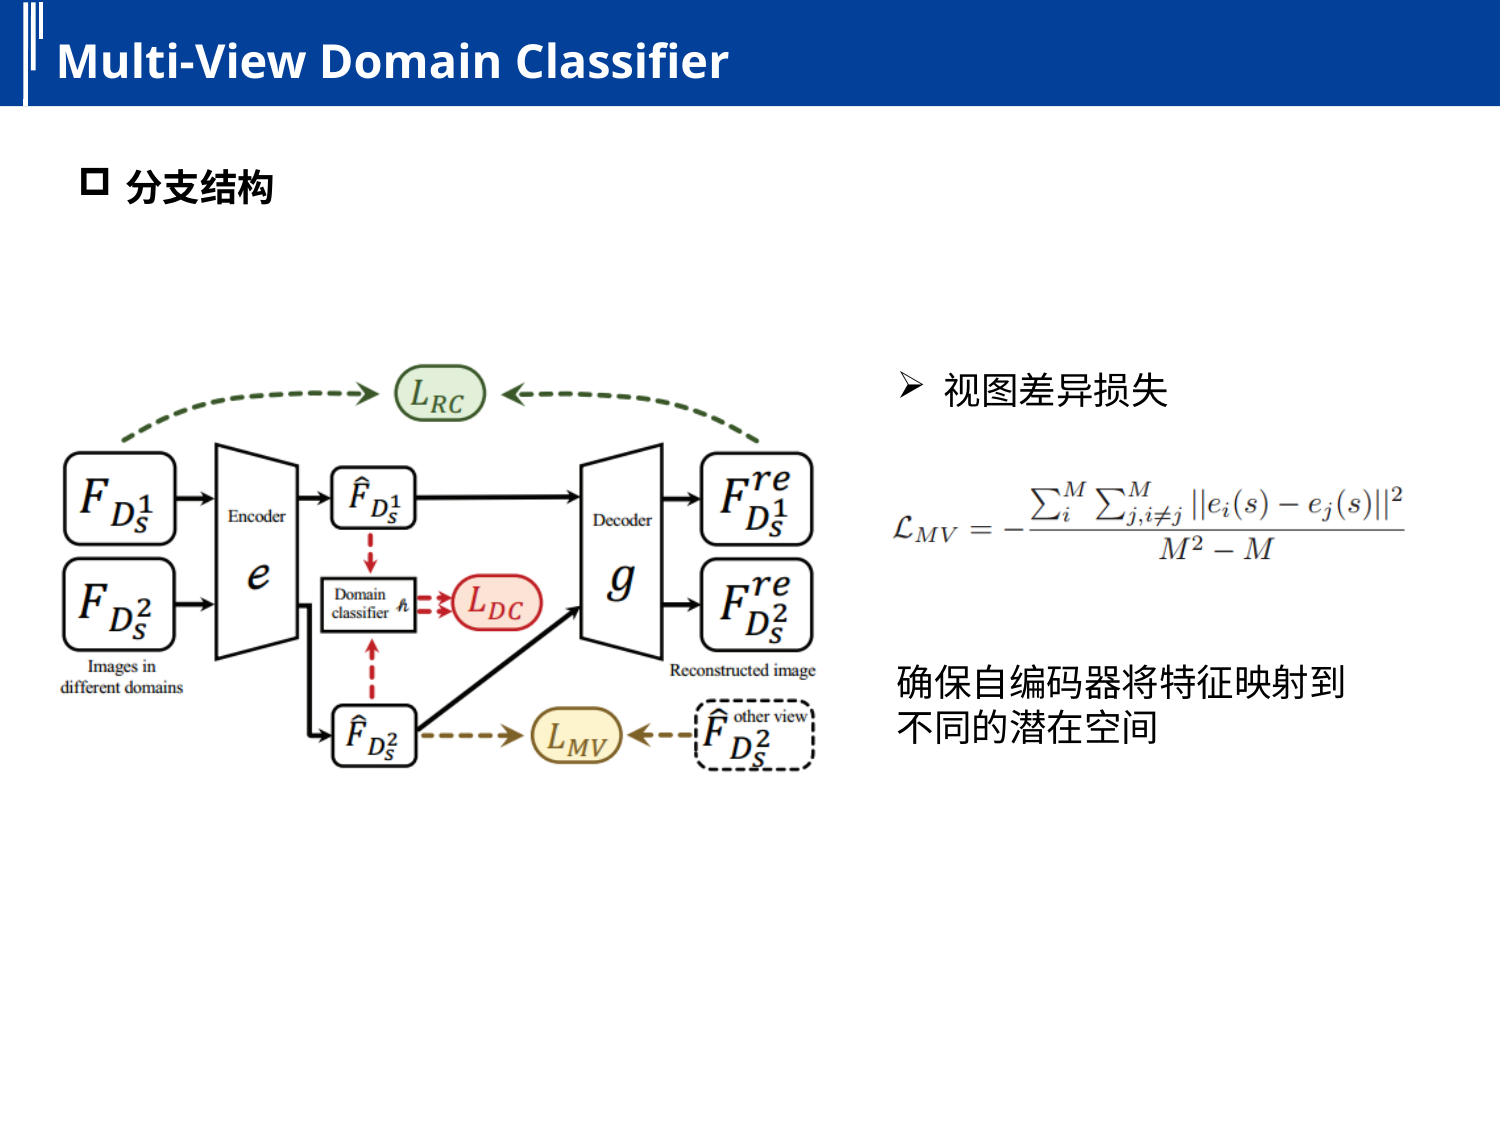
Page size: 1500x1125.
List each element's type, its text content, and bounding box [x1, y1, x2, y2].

text_box Multi-View Domain Classifier [40, 24, 1193, 96]
text_box 确保自编码器将特征映射到不同的潜在空间 [882, 651, 1396, 757]
picture [46, 346, 830, 784]
text_box 分支结构 [63, 157, 358, 217]
picture [882, 476, 1416, 566]
text_box 视图差异损失 [882, 359, 1419, 420]
text_box [0, 0, 1500, 107]
